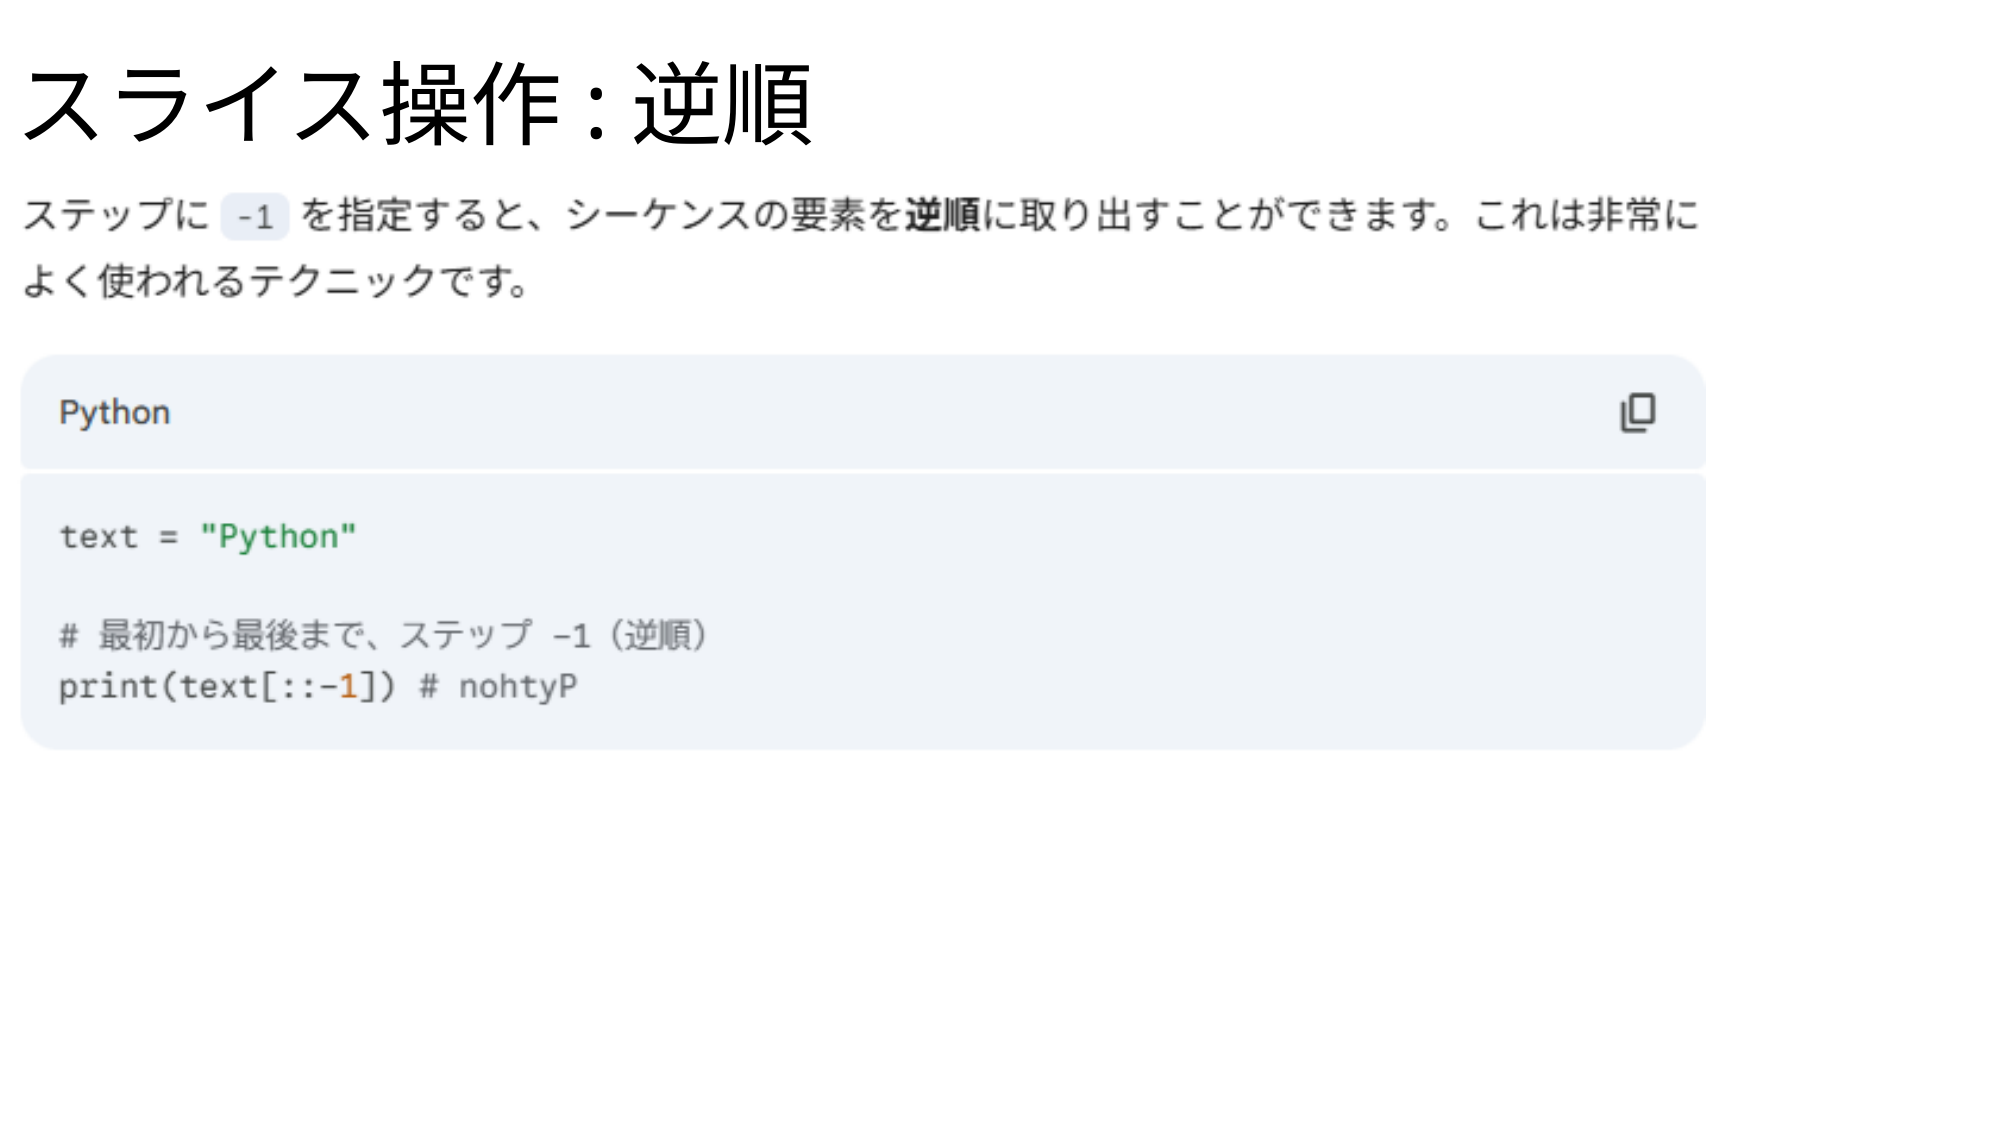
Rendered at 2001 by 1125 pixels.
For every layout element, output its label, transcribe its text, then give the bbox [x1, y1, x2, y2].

title スライス操作:逆順 [0, 0, 1725, 218]
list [0, 183, 1706, 761]
